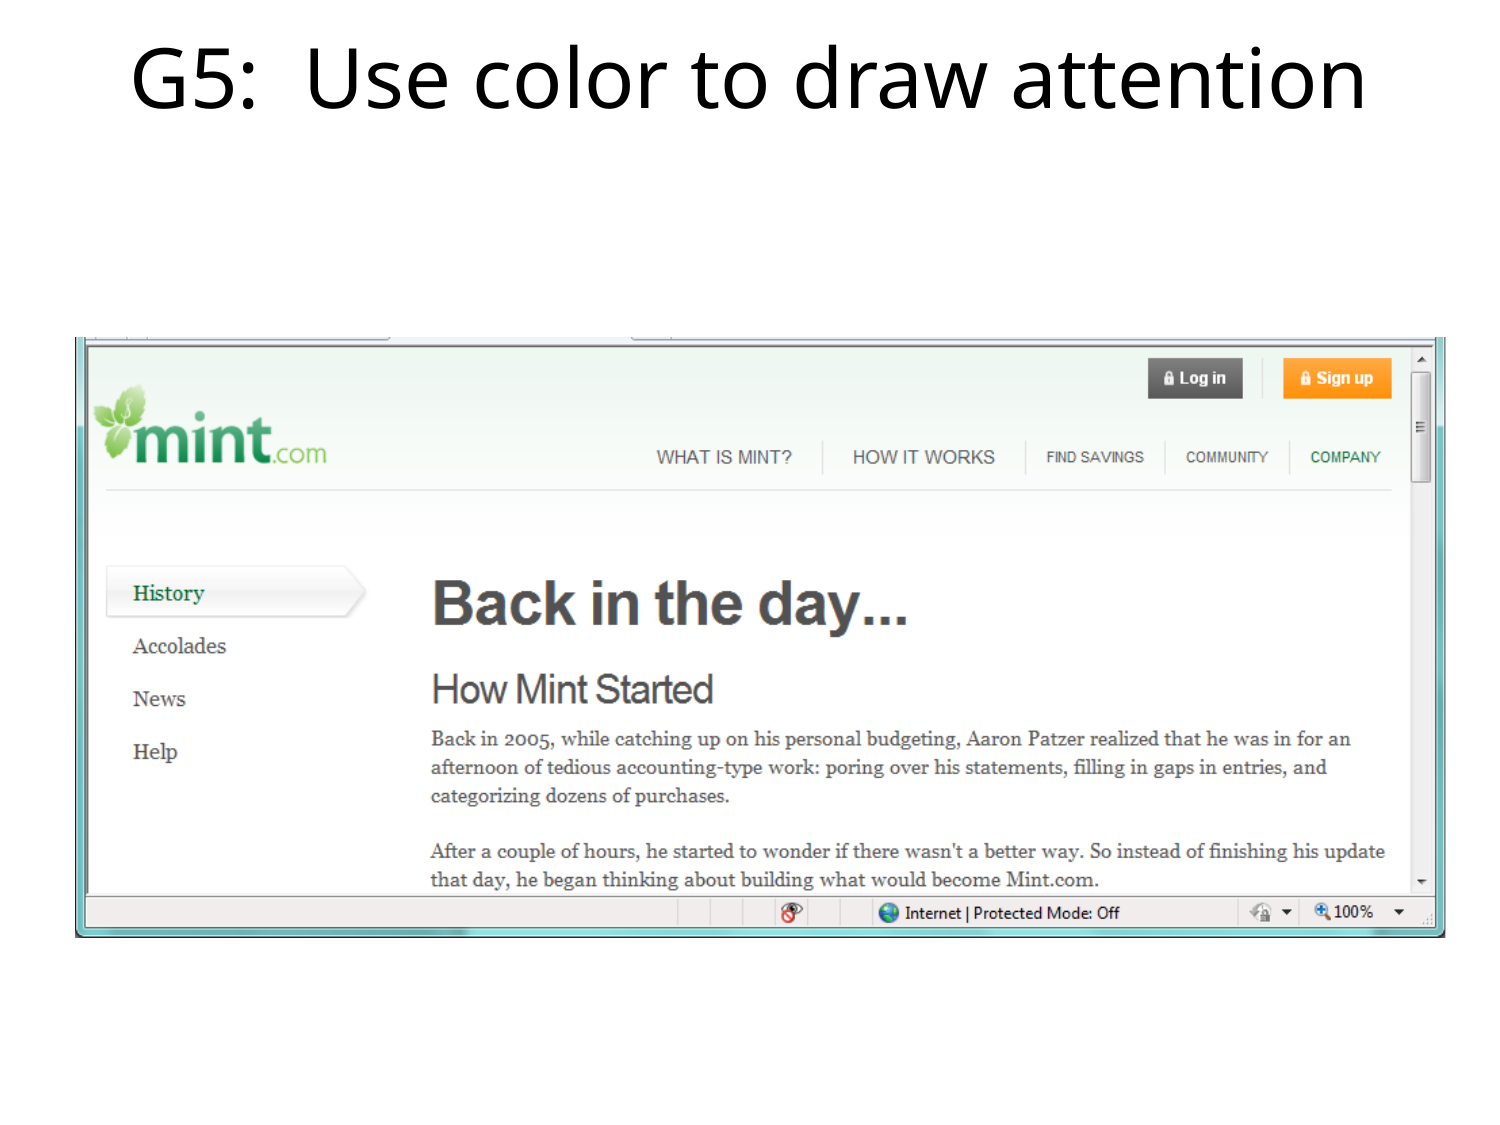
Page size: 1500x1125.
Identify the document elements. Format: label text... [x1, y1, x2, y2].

picture [74, 337, 1446, 938]
title G5: Use color to draw attention [0, 0, 1500, 151]
